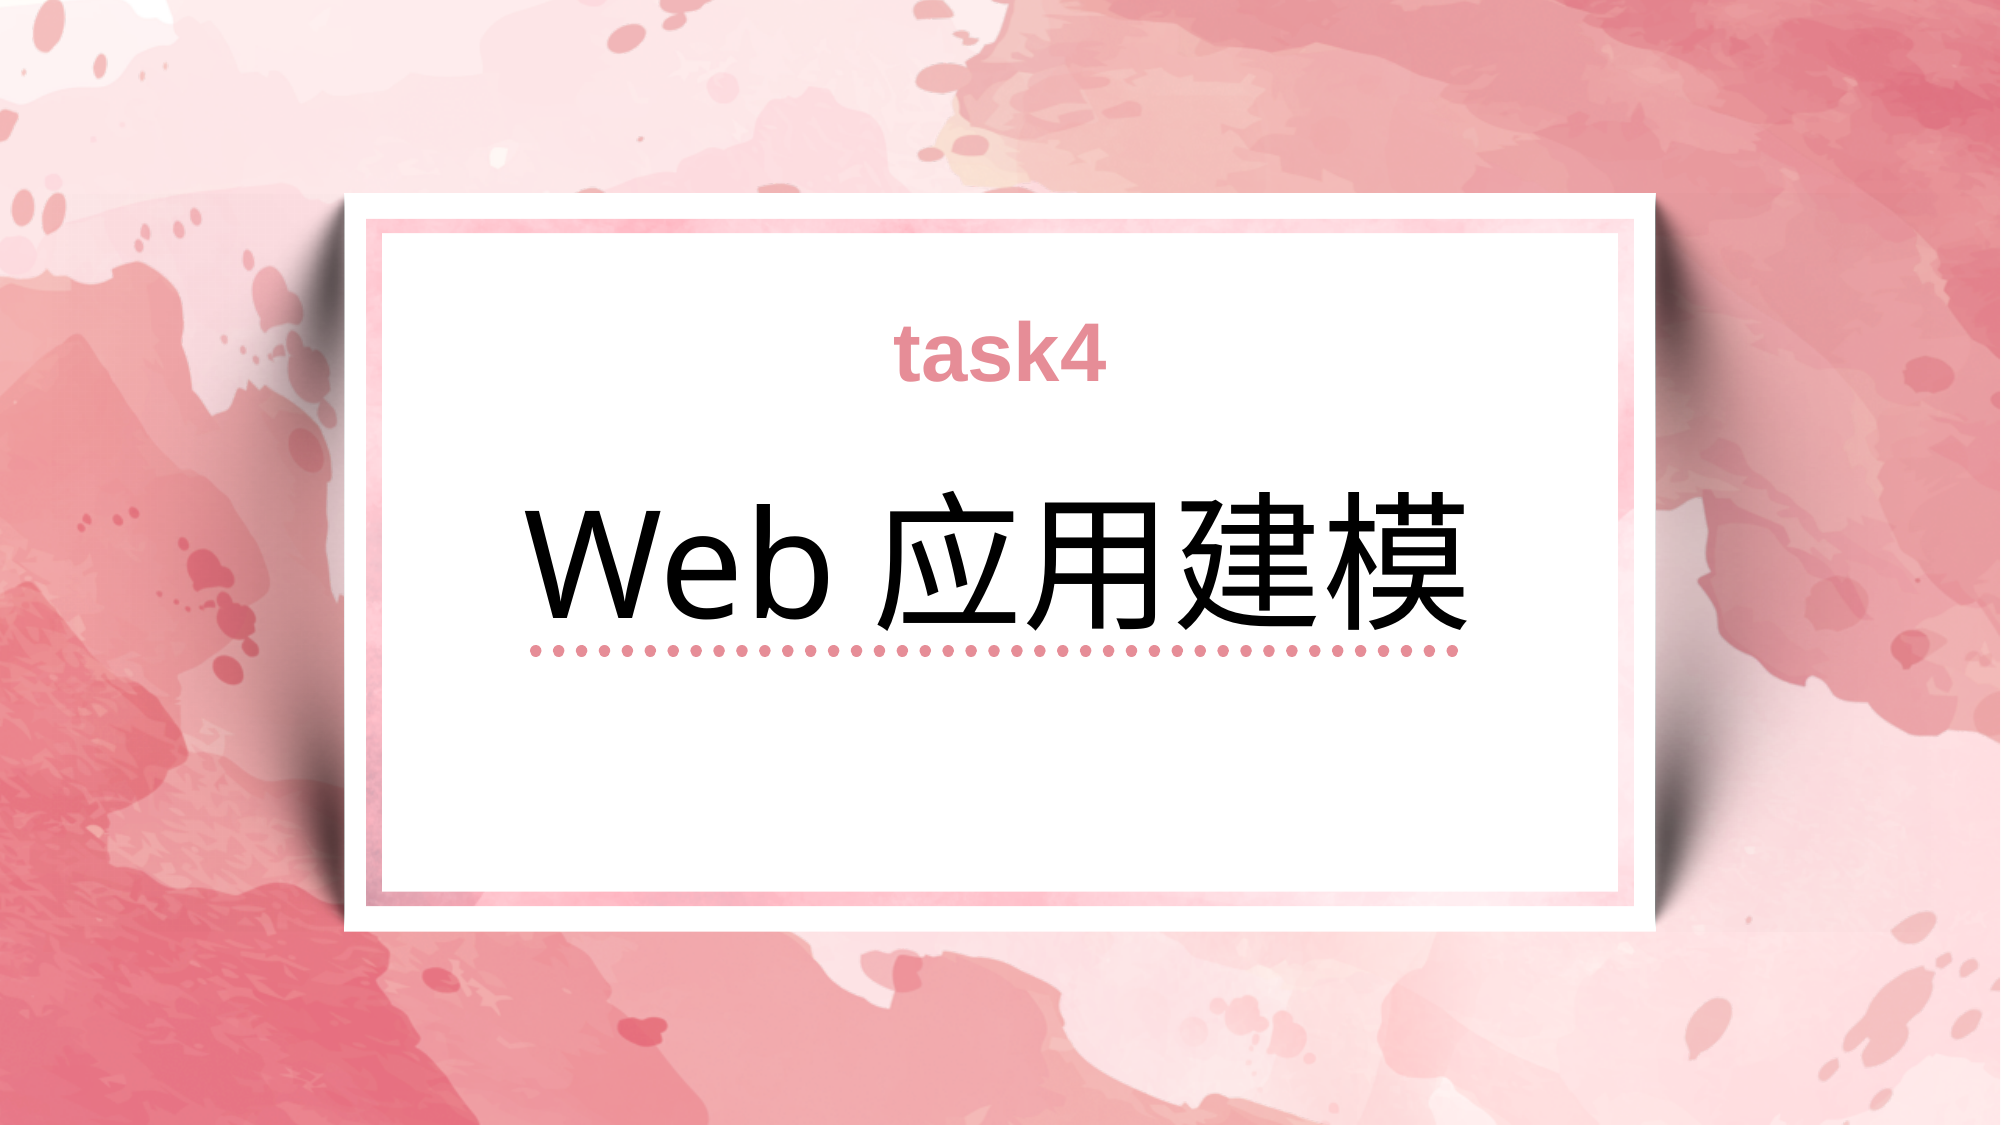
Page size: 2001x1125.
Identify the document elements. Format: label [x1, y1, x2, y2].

text_box [50, 193, 1950, 932]
picture [0, 0, 2001, 1125]
